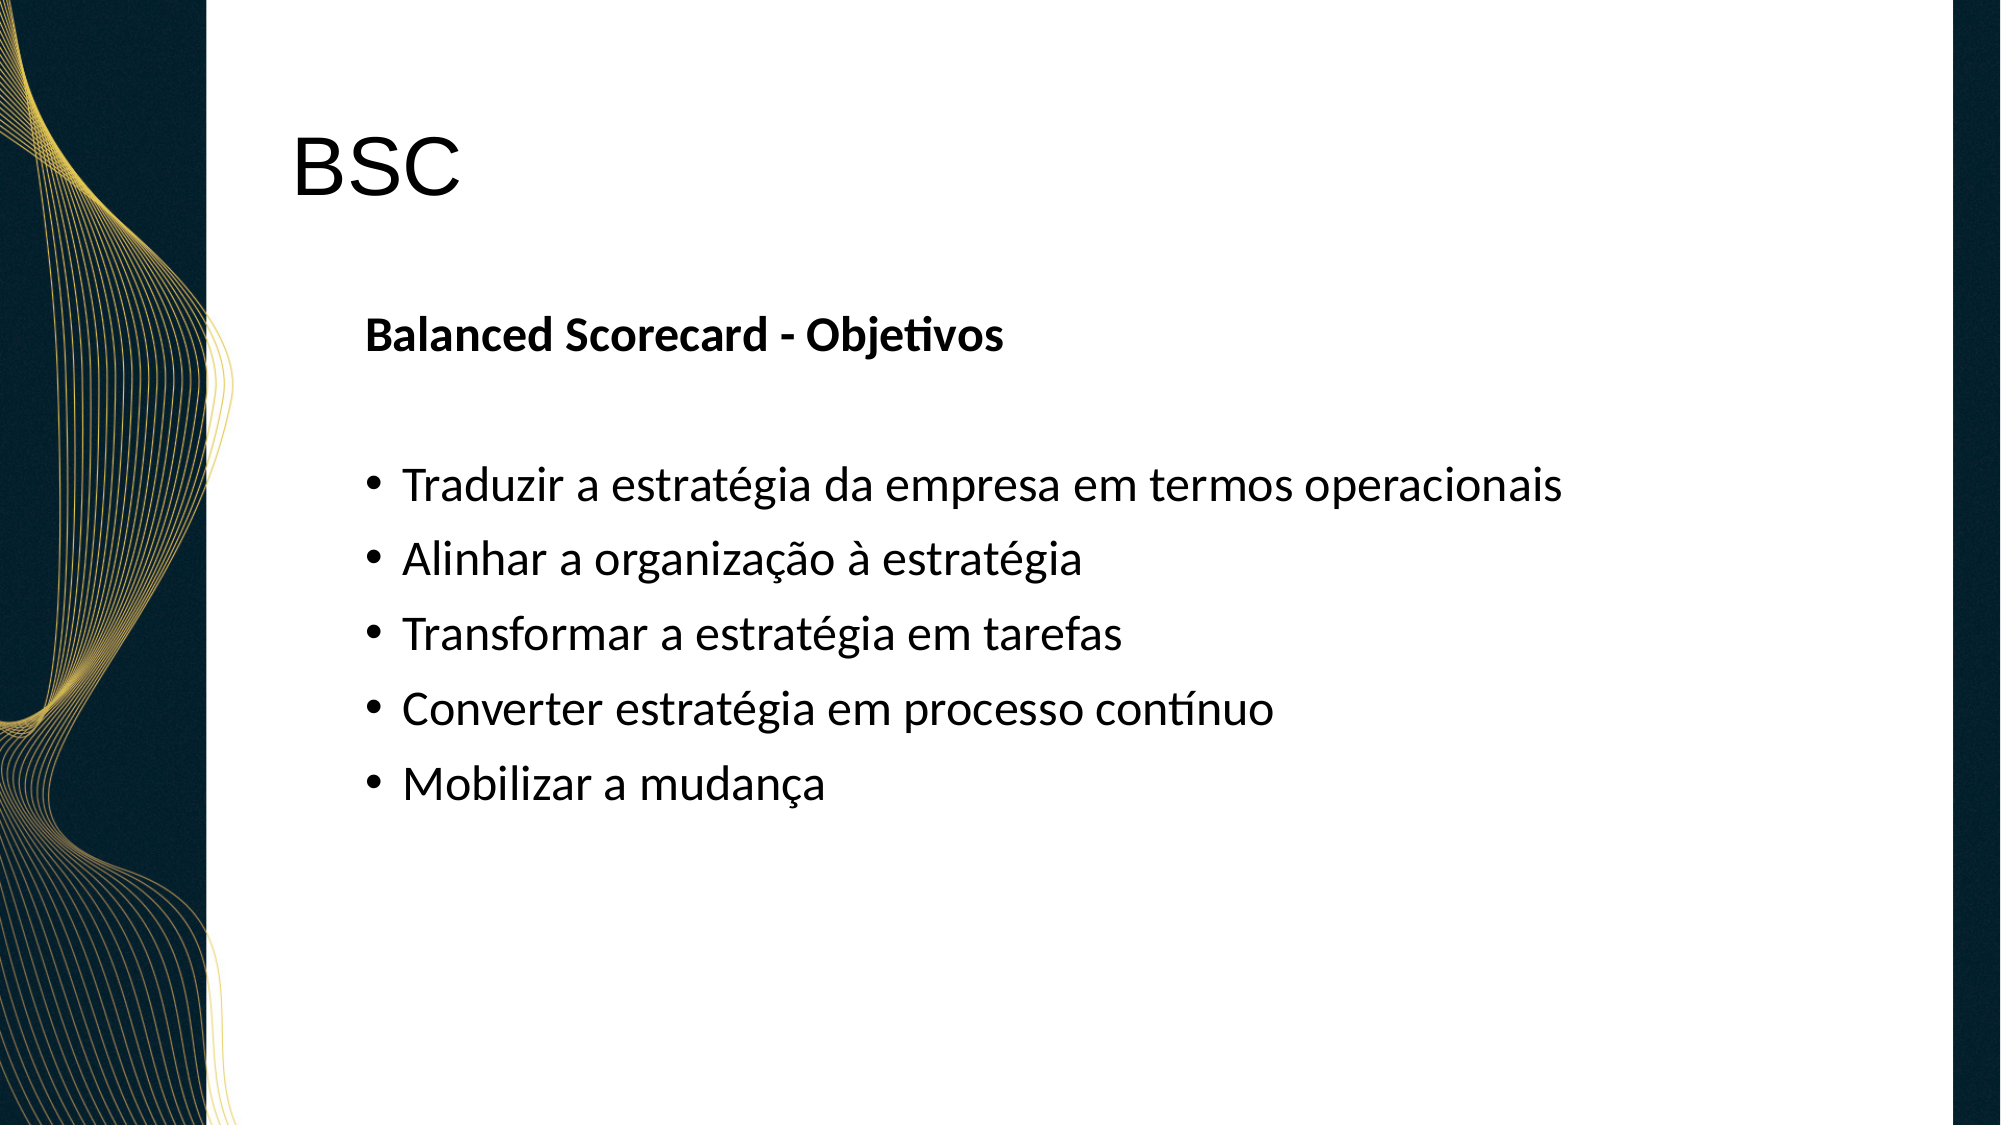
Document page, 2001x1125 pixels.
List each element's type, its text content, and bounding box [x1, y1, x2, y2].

title BSC [137, 59, 1863, 278]
picture [0, 0, 2001, 1125]
list Balanced Scorecard - Objetivos Traduzir a estratégia da empresa em termos operacionais Alinhar a organização à estratégia Transformar a estratégia em tarefas Converter estratégia em processo contínuo Mobilizar a mudança [350, 219, 1625, 1033]
